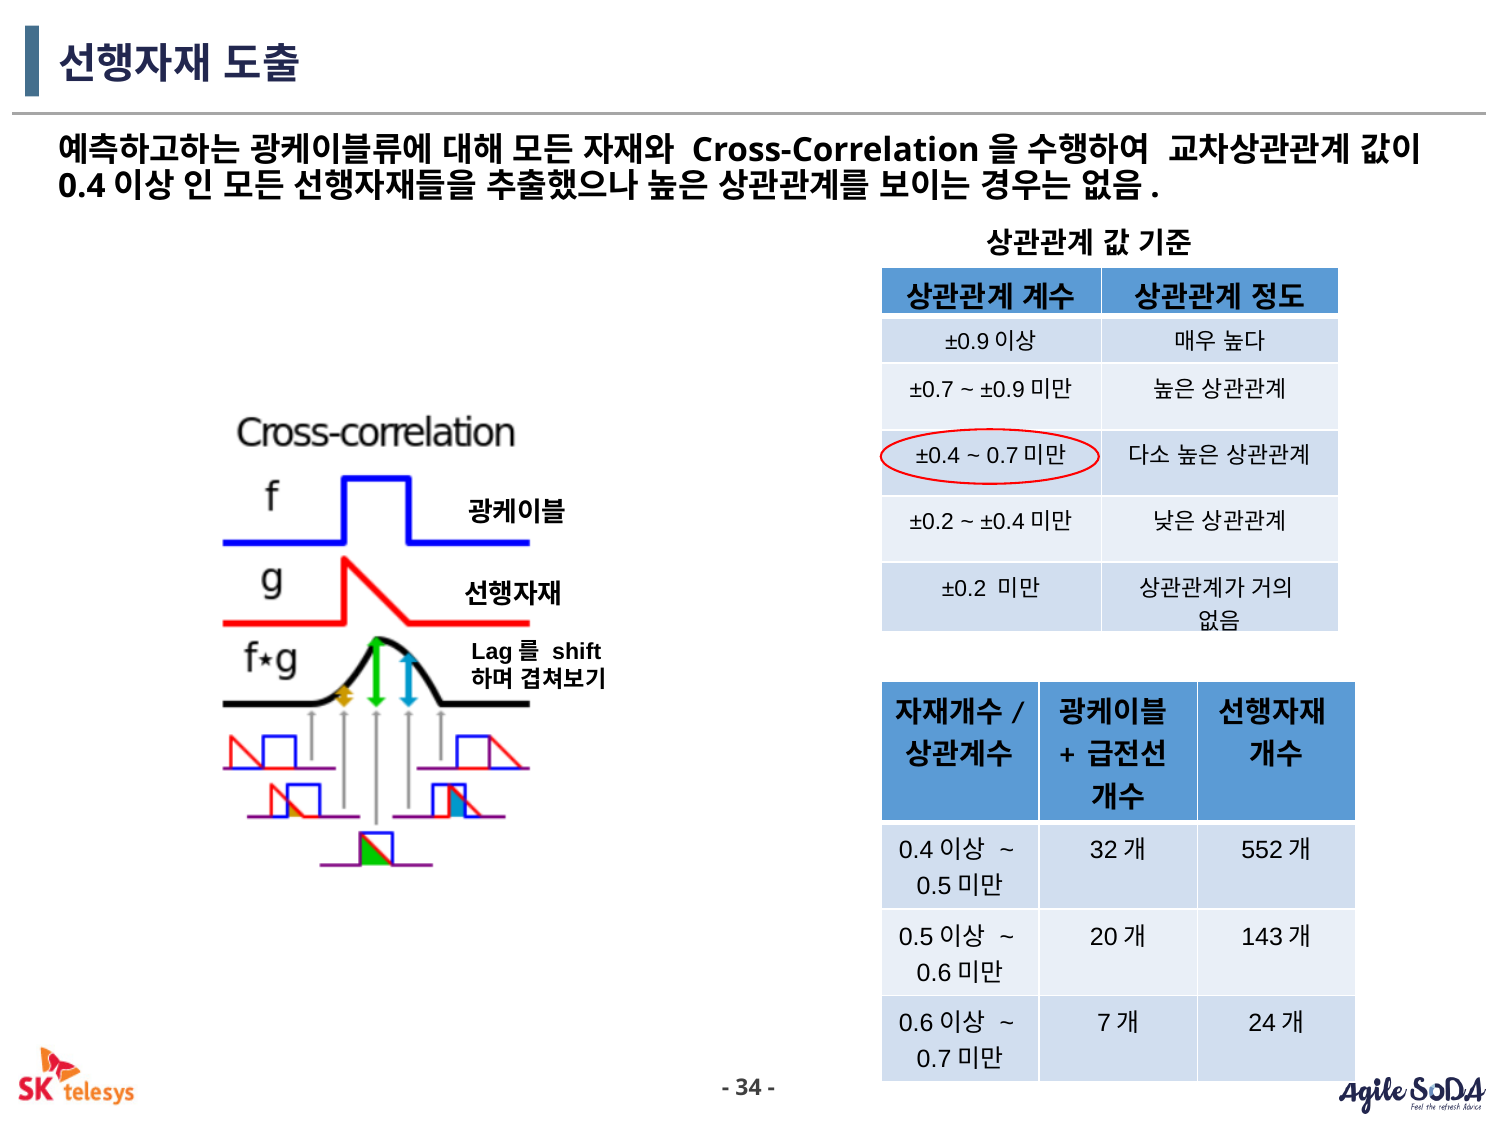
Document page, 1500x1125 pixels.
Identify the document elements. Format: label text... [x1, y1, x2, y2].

table_cell 552개 [1198, 825, 1355, 908]
table_cell 0.5이상 ~ 0.6미만 [882, 910, 1038, 995]
table_cell 143개 [1198, 910, 1355, 995]
table_header 상관관계 정도 [1102, 268, 1338, 313]
text_box 상관관계 값 기준 [972, 237, 1248, 266]
table_header 선행자재 개수 [1198, 682, 1355, 820]
table_cell 0.6이상 ~ 0.7미만 [882, 996, 1038, 1081]
picture [18, 1044, 140, 1107]
table_header 자재개수/ 상관계수 [882, 682, 1038, 820]
table_cell 20개 [1040, 910, 1197, 995]
text_box 선행자재 [538, 569, 603, 617]
table_cell 다소 높은 상관관계 [1102, 431, 1338, 495]
table_cell 매우 높다 [1102, 319, 1338, 362]
table_cell 높은 상관관계 [1102, 364, 1338, 429]
table_cell 32개 [1040, 825, 1197, 908]
text_box Lag를 shift 하며 겹쳐보기 [538, 629, 659, 700]
picture [1326, 1061, 1500, 1115]
table_header 상관관계 계수 [882, 268, 1101, 313]
list 예측하고하는 광케이블류에 대해 모든 자재와 Cross-Correlation을 수행하여 교차상관관계 값이 0.4이상 인 모든 선행자재들을 추출했으나 높은 상관관계를 보이는 경우는 없음. [43, 125, 1457, 237]
table_cell ±0.2 미만 [882, 563, 1101, 631]
table_cell ±0.9이상 [882, 319, 1101, 362]
table_cell 0.4이상 ~ 0.5미만 [882, 825, 1038, 908]
table_cell ±0.4 ~ 0.7미만 [882, 431, 1101, 495]
table_cell 7개 [1040, 996, 1197, 1081]
text_box 광케이블 [538, 487, 606, 534]
table_cell 24개 [1198, 996, 1355, 1081]
title 선행자재 도출 [43, 12, 1457, 111]
text_box [879, 428, 1100, 485]
table_cell ±0.7 ~ ±0.9미만 [882, 364, 1101, 429]
table_cell 상관관계가 거의 없음 [1102, 563, 1338, 631]
table_header 광케이블+ 급전선 개수 [1040, 682, 1197, 820]
table_cell 낮은 상관관계 [1102, 497, 1338, 561]
picture [211, 398, 538, 894]
table_cell ±0.2 ~ ±0.4미만 [882, 497, 1101, 561]
